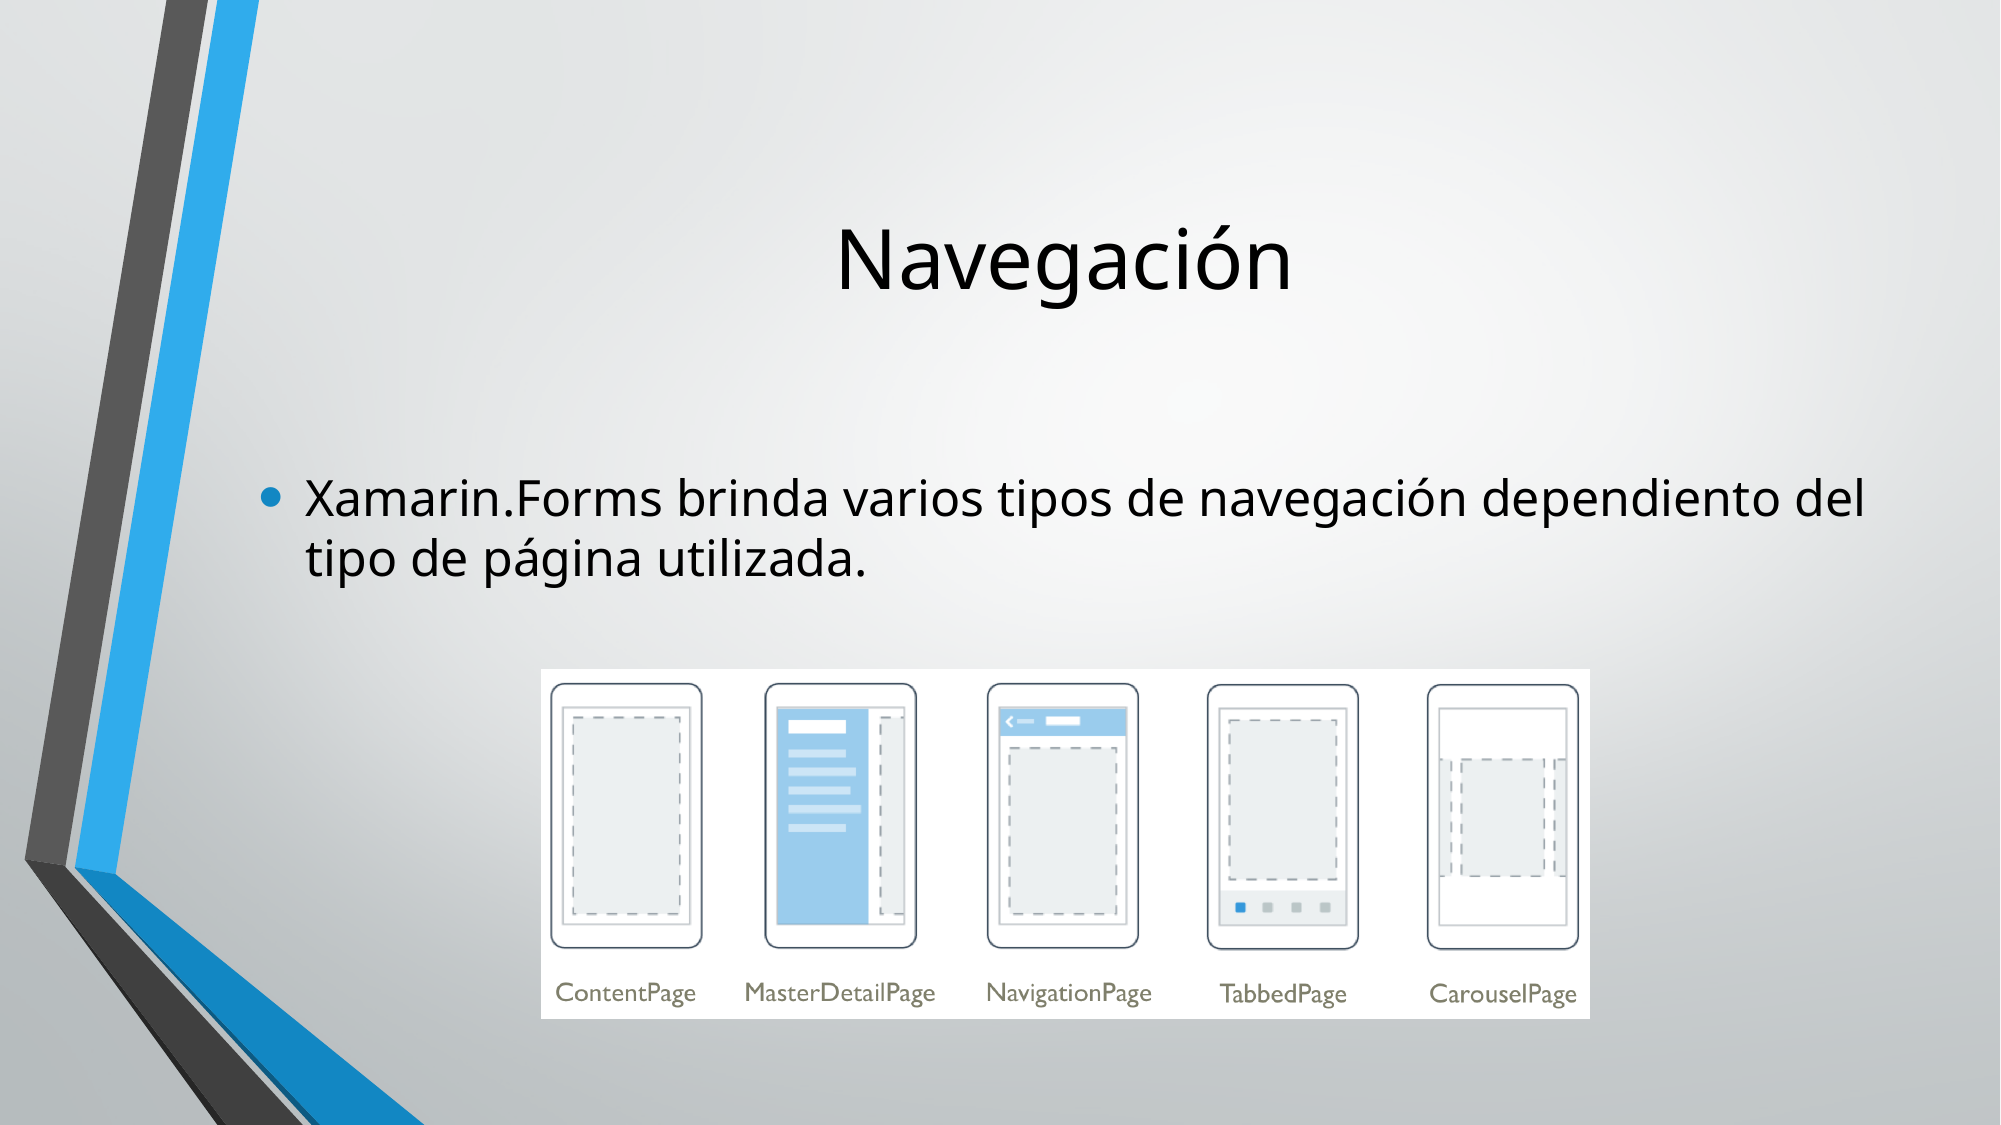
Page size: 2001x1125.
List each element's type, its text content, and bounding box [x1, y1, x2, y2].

title Navegación [243, 112, 1887, 400]
list Xamarin.Forms brinda varios tipos de navegación dependiento del tipo de página utilizada. [243, 437, 1887, 708]
picture [540, 669, 1590, 1020]
